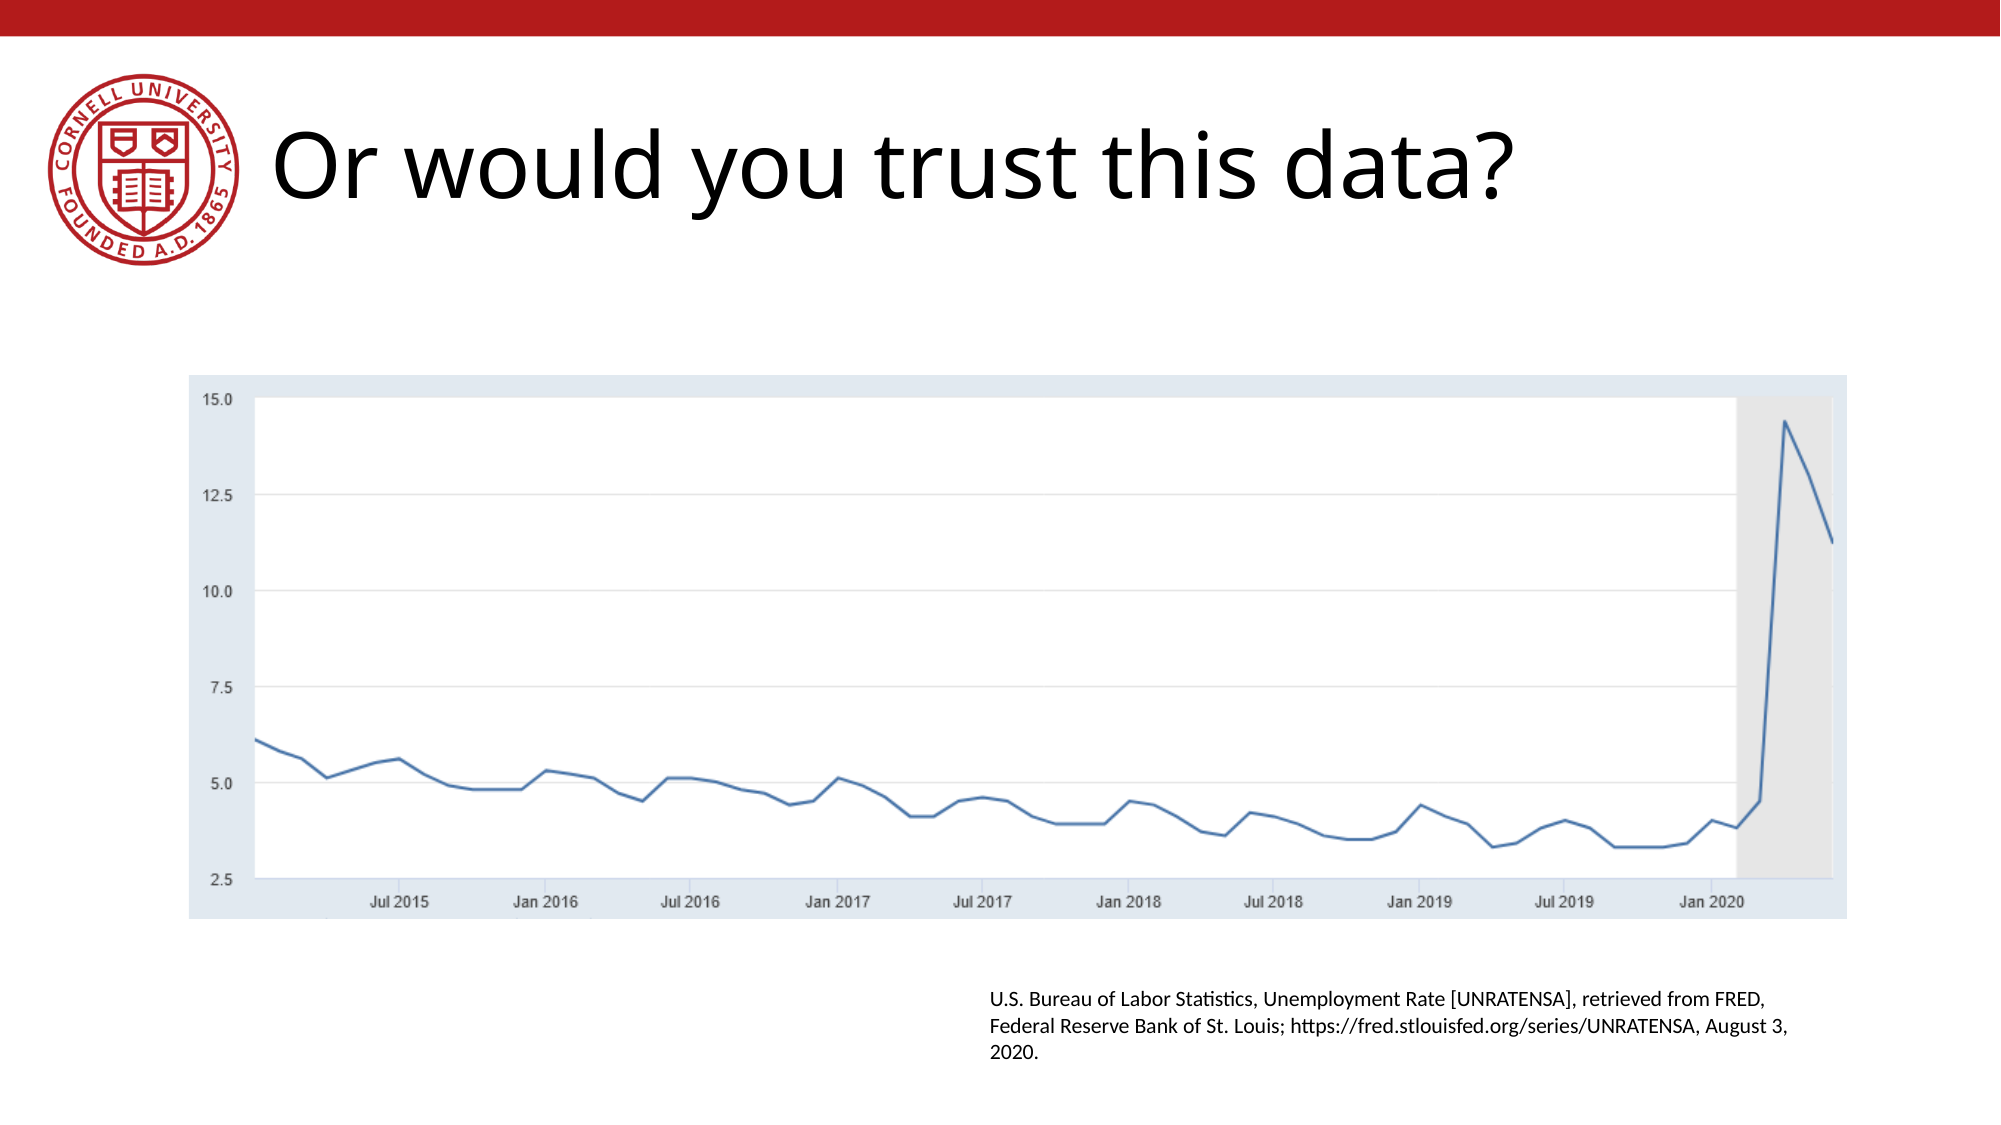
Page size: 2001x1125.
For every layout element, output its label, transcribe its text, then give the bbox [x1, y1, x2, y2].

picture [39, 65, 255, 274]
text_box U.S. Bureau of Labor Statistics, Unemployment Rate [UNRATENSA], retrieved from FRED, Federal Reserve Bank of St. Louis; https://fred.stlouisfed.org/series/UNRATENSA, August 3, 2020. [974, 977, 1847, 1071]
title Or would you trust this data? [255, 59, 1860, 278]
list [188, 374, 1847, 919]
